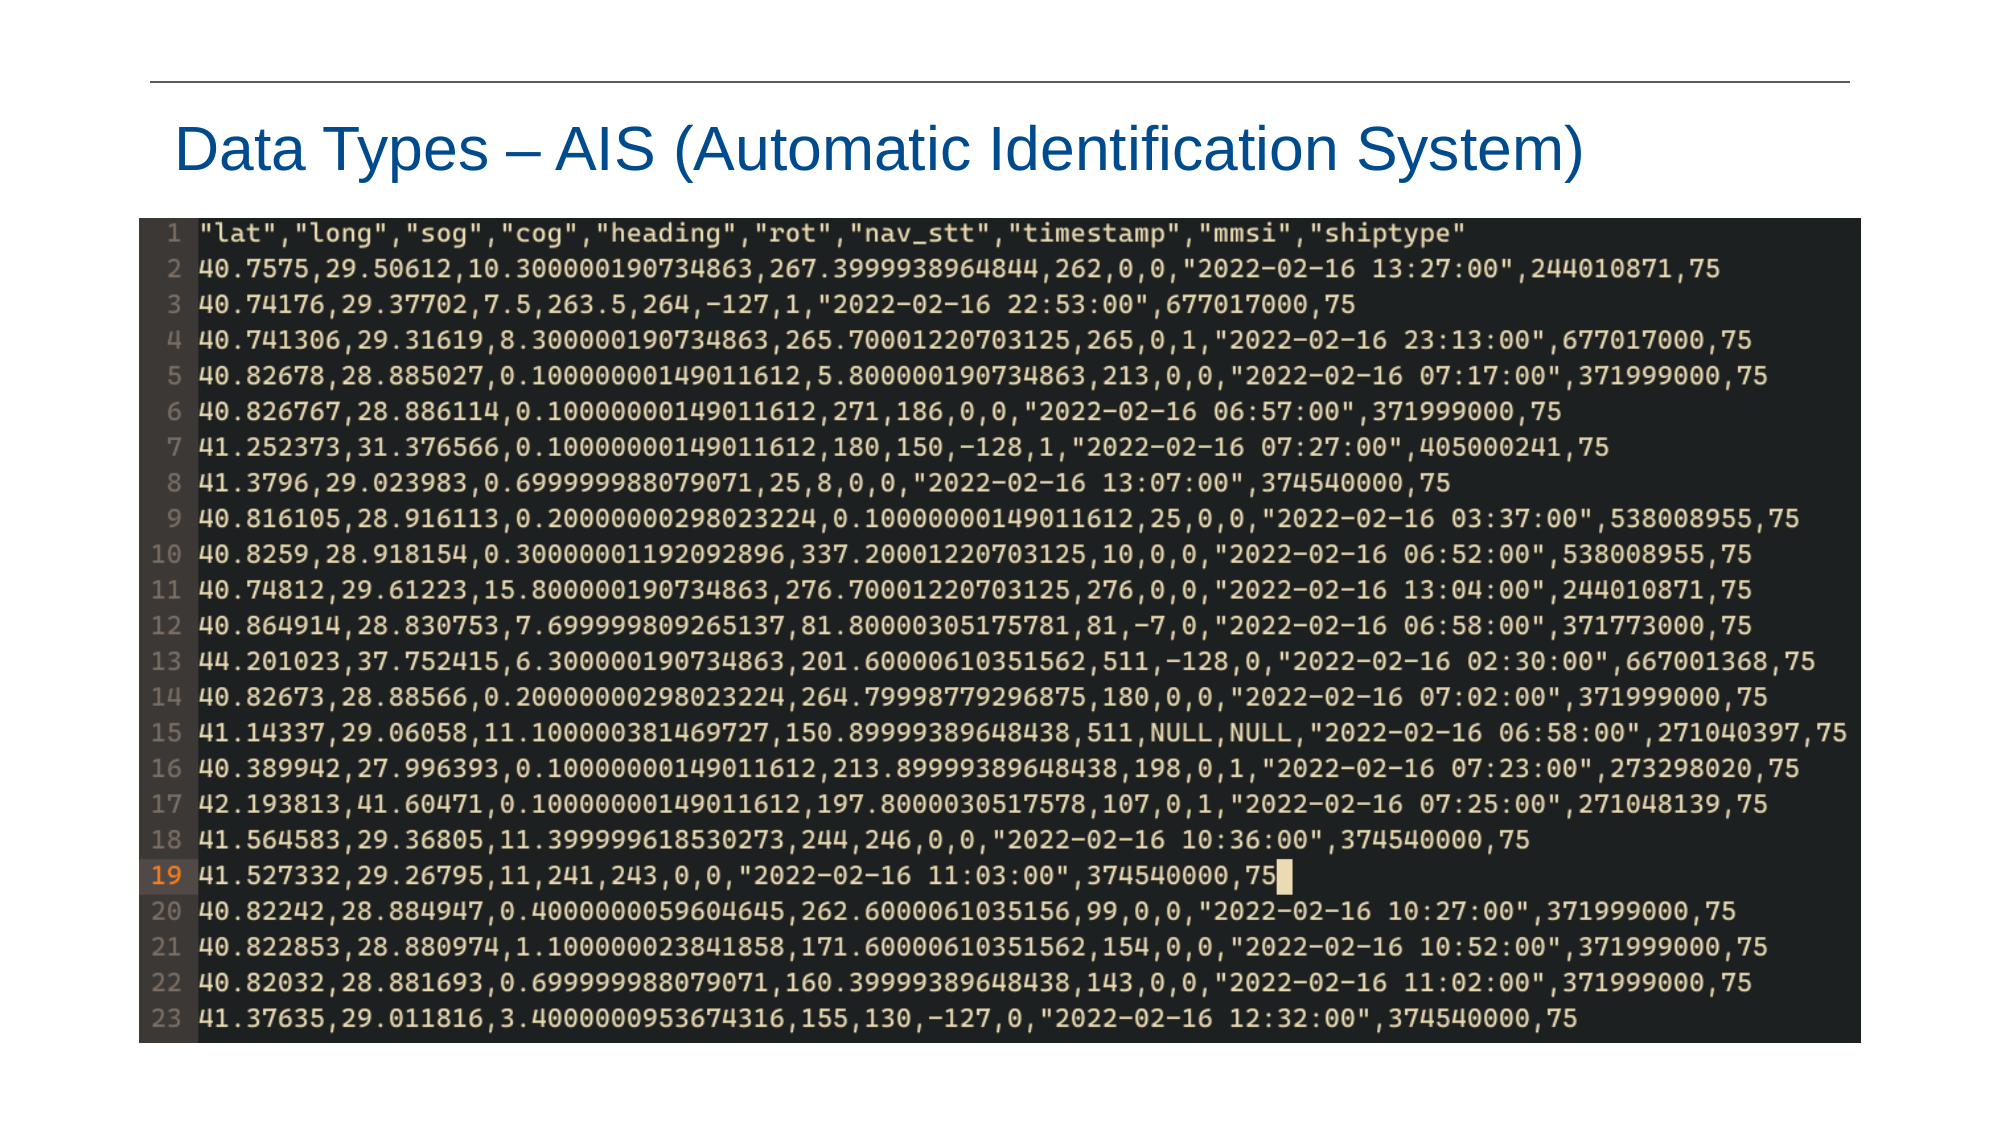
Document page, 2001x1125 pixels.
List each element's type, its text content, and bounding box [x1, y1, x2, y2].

title Data Types – AIS (Automatic Identification System) [159, 98, 1863, 203]
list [139, 219, 1861, 1043]
